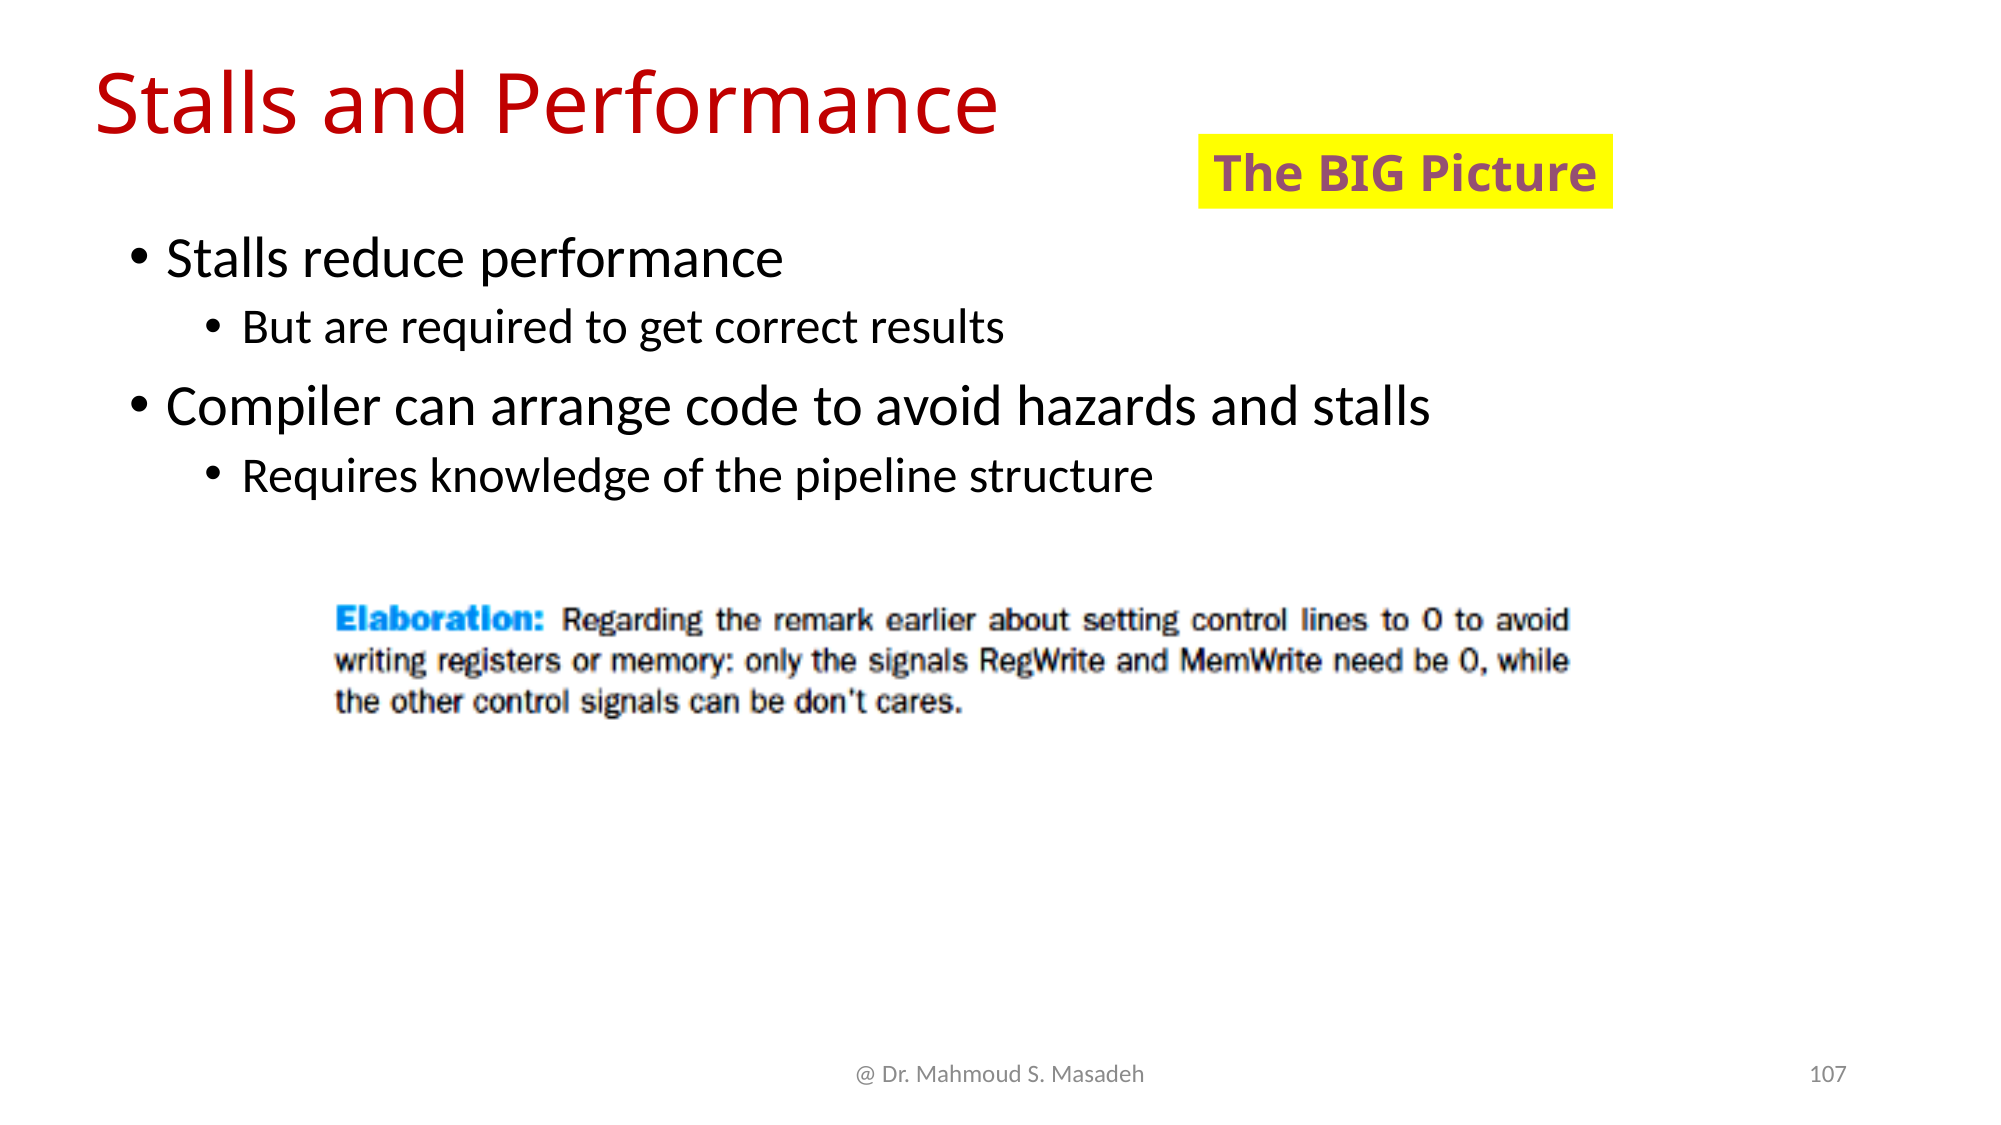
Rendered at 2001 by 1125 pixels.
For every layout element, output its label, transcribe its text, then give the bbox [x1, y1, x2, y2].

picture [321, 583, 1596, 734]
footer @ Dr. Mahmoud S. Masadeh [662, 1042, 1338, 1103]
text_box The BIG Picture [1198, 133, 1613, 209]
title Stalls and Performance [79, 59, 1929, 154]
text_box Stalls reduce performance But are required to get correct results Compiler can arrange code to avoid hazards and stalls Requires knowledge of the pipeline structure [114, 220, 1863, 1006]
slide_number 107 [1412, 1042, 1863, 1103]
